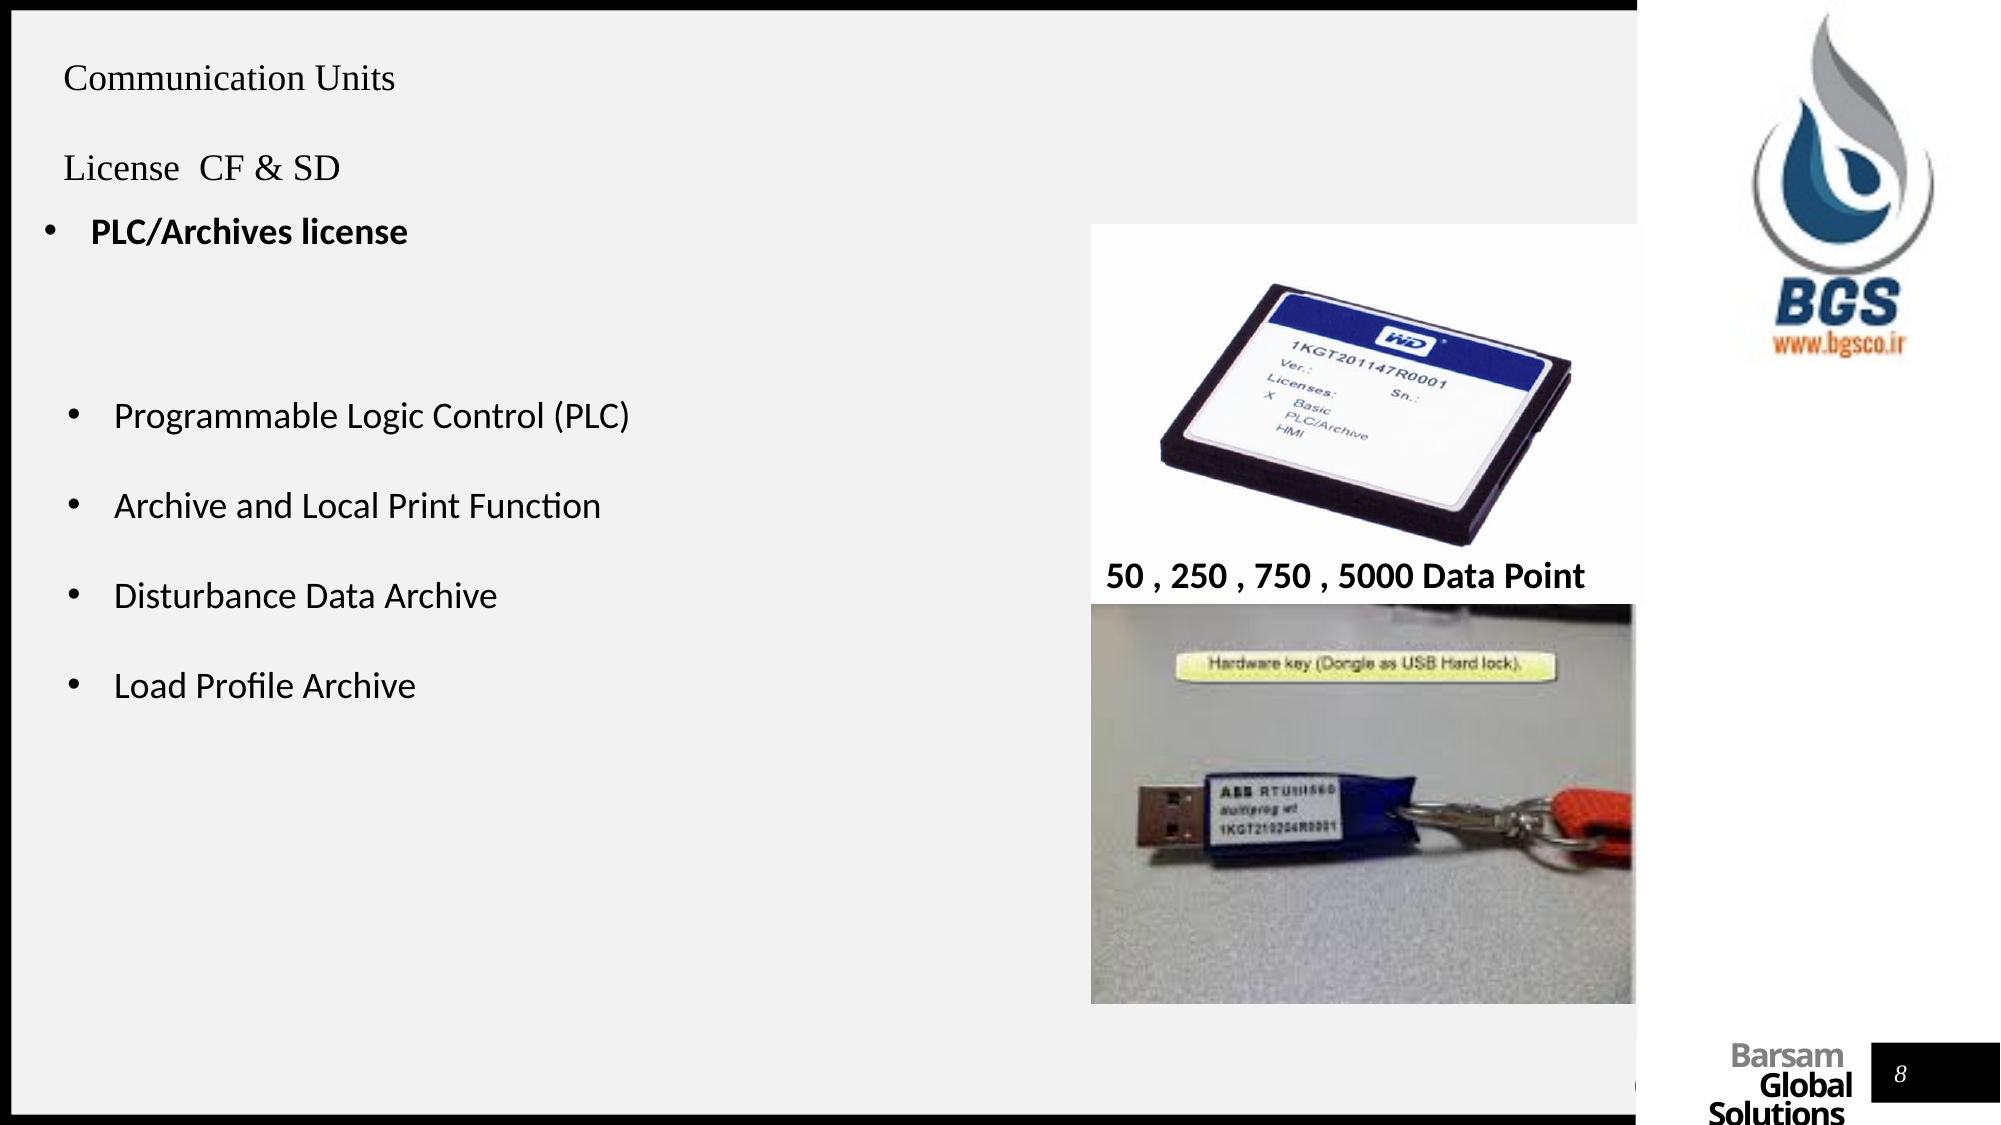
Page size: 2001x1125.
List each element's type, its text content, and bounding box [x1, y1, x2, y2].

picture [1696, 0, 1972, 364]
slide_number 8 [1877, 1050, 1924, 1096]
text_box Barsam Global Solutions [1635, 1039, 1853, 1125]
text_box Programmable Logic Control (PLC) Archive and Local Print Function Disturbance Data Archive Load Profile Archive [52, 384, 646, 849]
picture [1091, 224, 1644, 1004]
text_box PLC/Archives license [29, 154, 424, 259]
text_box Communication Units License CF & SD [48, 45, 716, 196]
